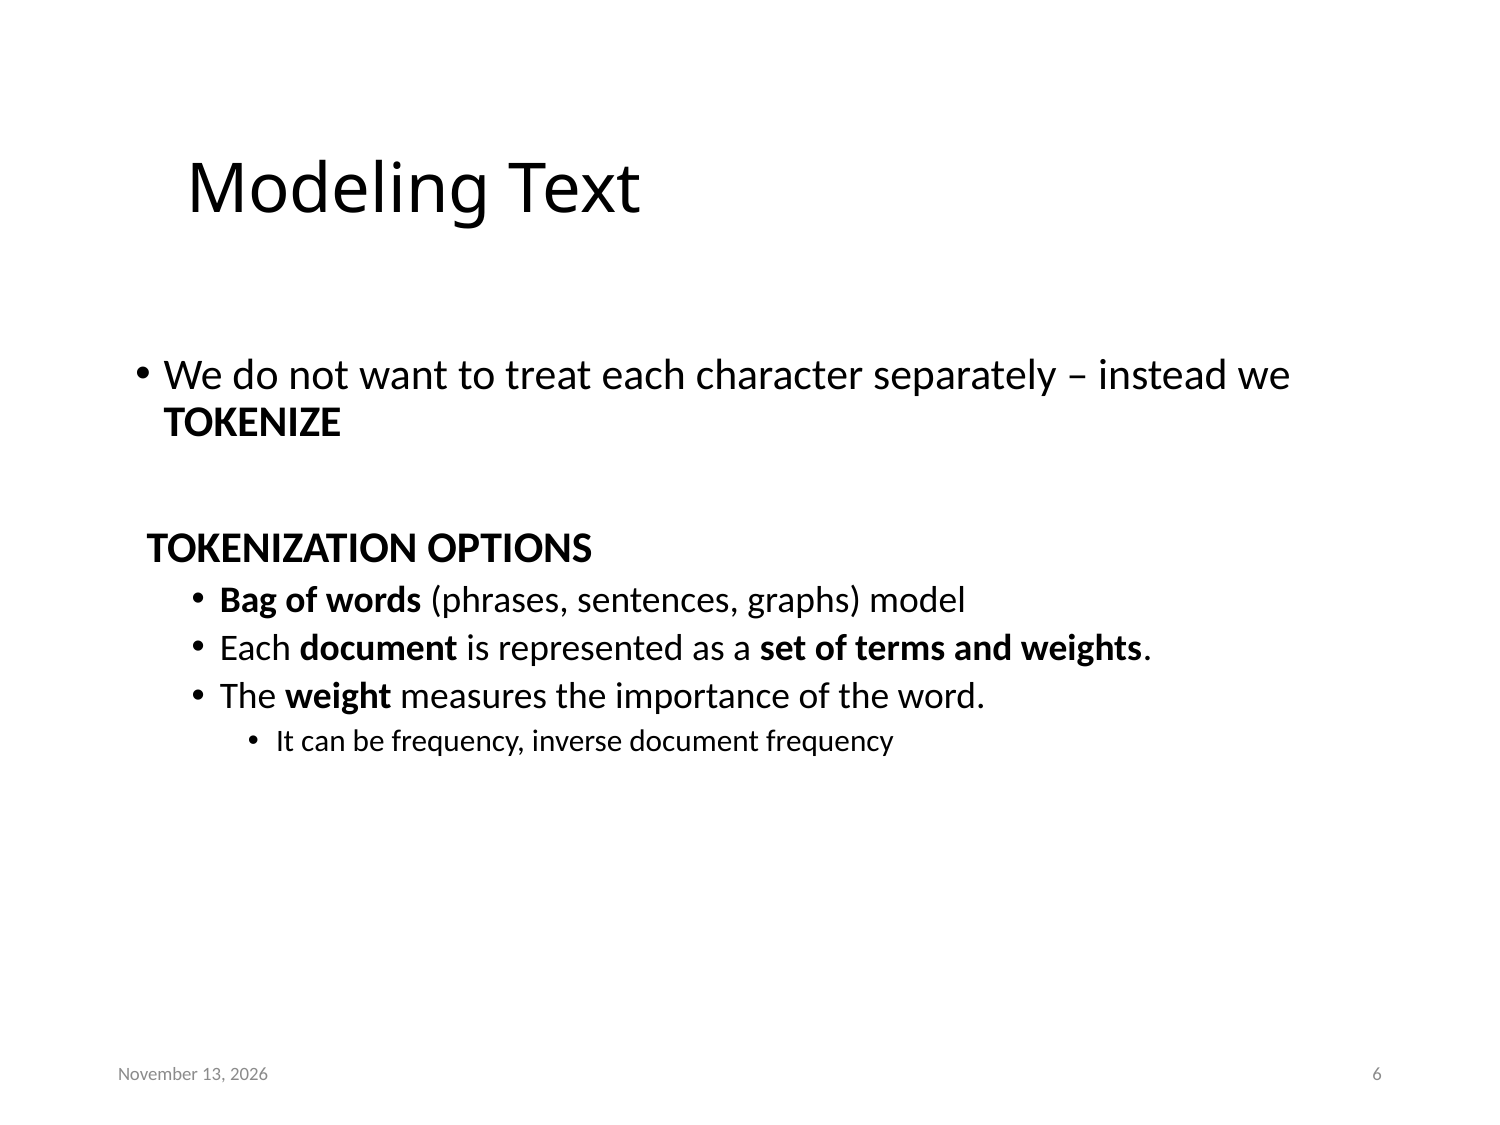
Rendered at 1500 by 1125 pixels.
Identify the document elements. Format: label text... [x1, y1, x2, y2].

title Modeling Text [171, 96, 1324, 285]
list We do not want to treat each character separately – instead we TOKENIZE TOKENIZATION OPTIONS Bag of words (phrases, sentences, graphs) model Each document is represented as a set of terms and weights. The weight measures the importance of the word. It can be frequency, inverse document frequency [120, 344, 1387, 1039]
slide_number 6 [1059, 1042, 1397, 1103]
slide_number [103, 1042, 441, 1103]
